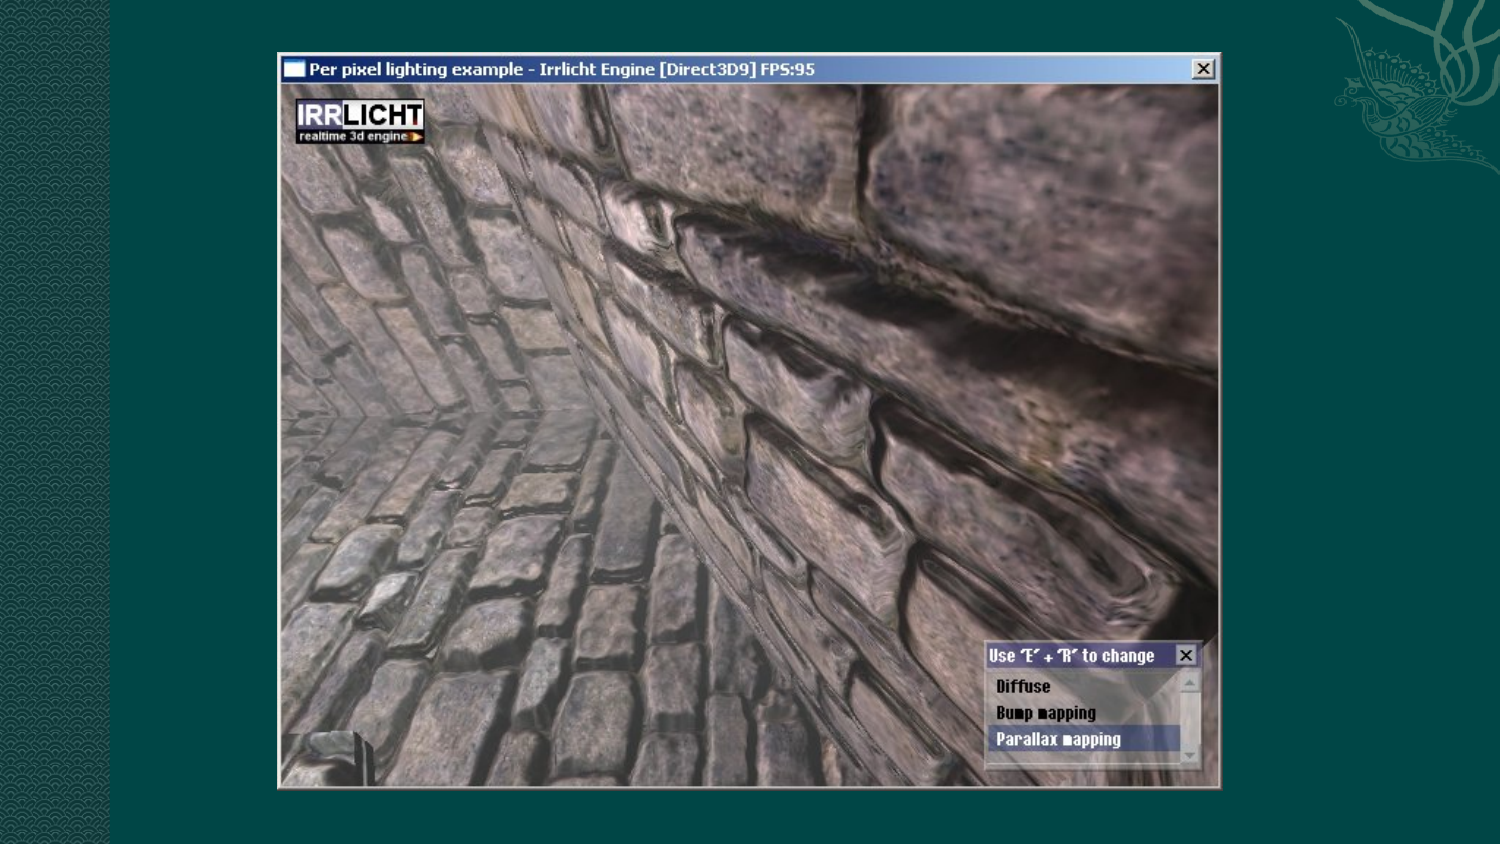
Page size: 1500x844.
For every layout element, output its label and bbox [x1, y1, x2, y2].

picture [277, 52, 1223, 792]
picture [0, 0, 110, 844]
